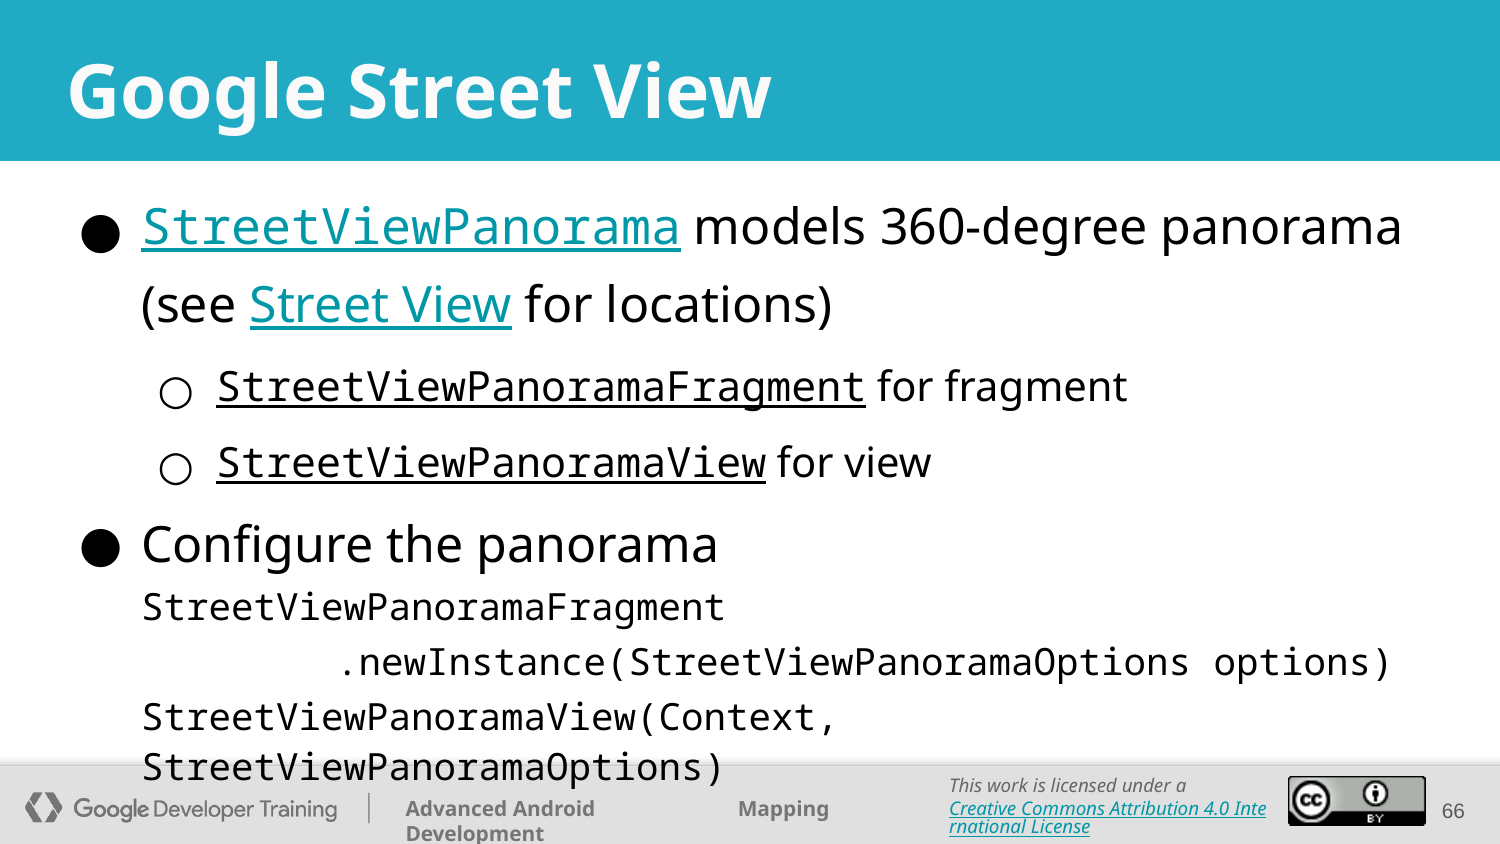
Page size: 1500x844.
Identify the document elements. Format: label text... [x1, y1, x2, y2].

list StreetViewPanorama models 360-degree panorama (see Street View for locations) StreetViewPanoramaFragment for fragment StreetViewPanoramaView for view Configure the panorama StreetViewPanoramaFragment .newInstance(StreetViewPanoramaOptions options) StreetViewPanoramaView(Context, StreetViewPanoramaOptions) [51, 169, 1449, 844]
slide_number ‹#› [1389, 777, 1480, 842]
picture [0, 161, 1500, 844]
title Google Street View [51, 28, 1449, 122]
